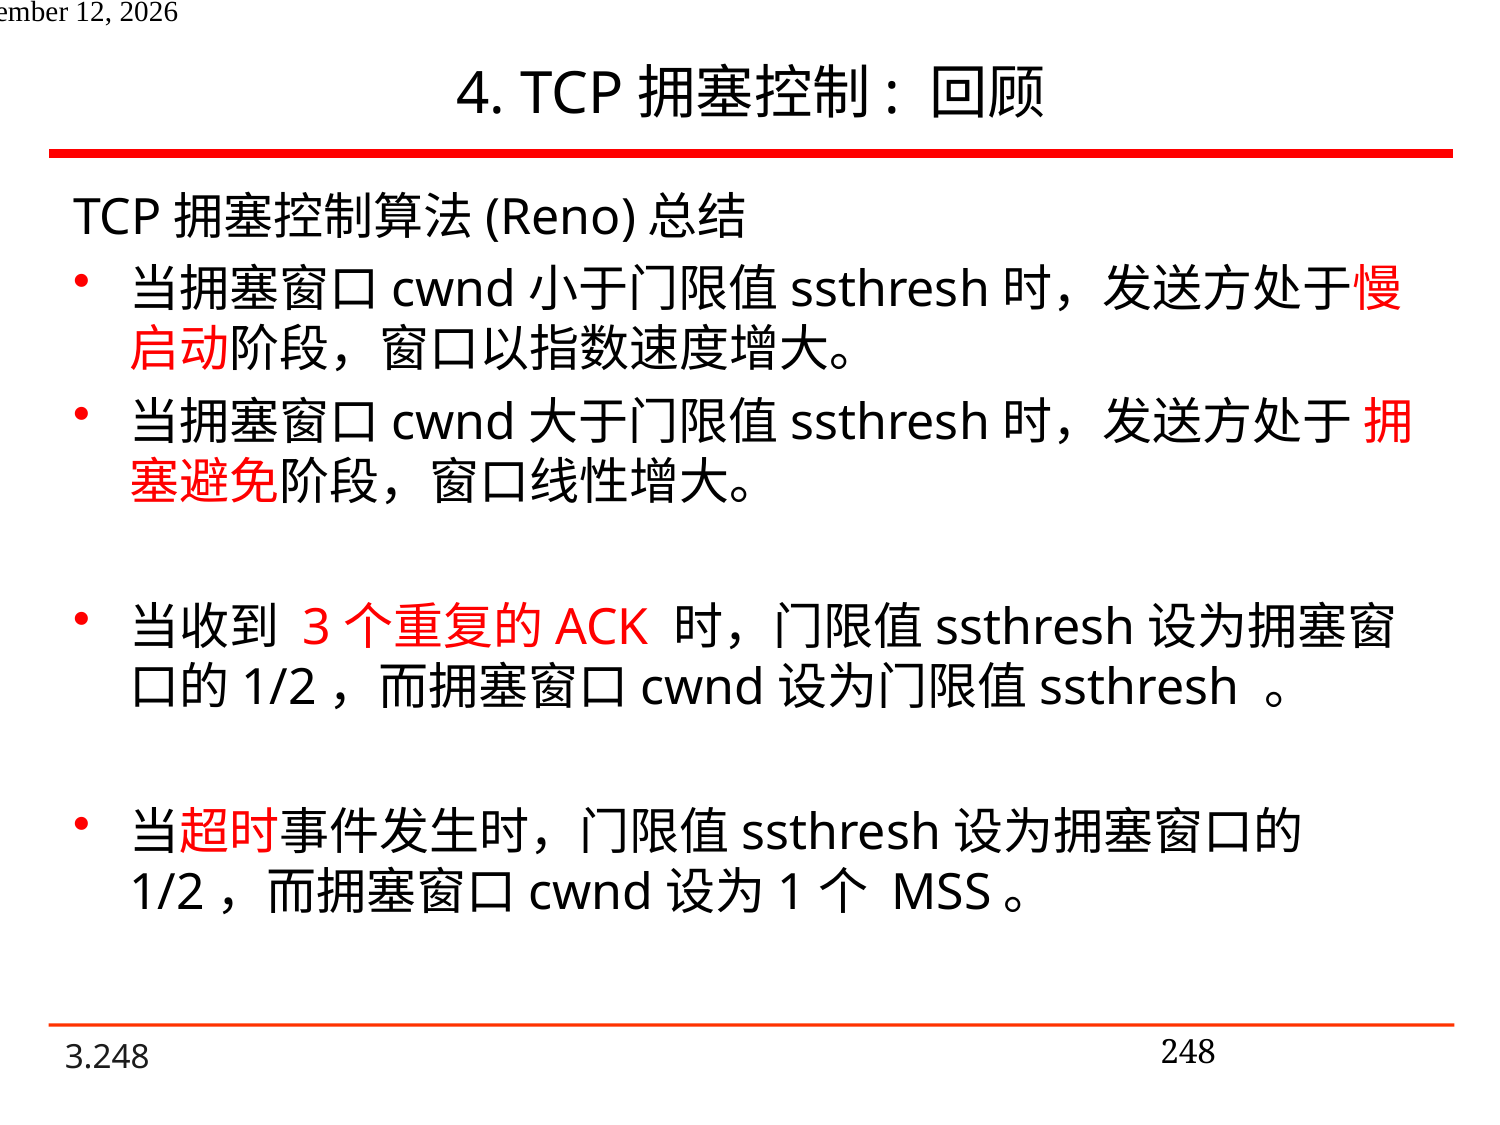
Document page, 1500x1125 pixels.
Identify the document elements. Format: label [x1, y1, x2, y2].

list [57, 176, 1445, 1024]
footer [950, 1024, 1426, 1099]
title [59, 37, 1443, 143]
